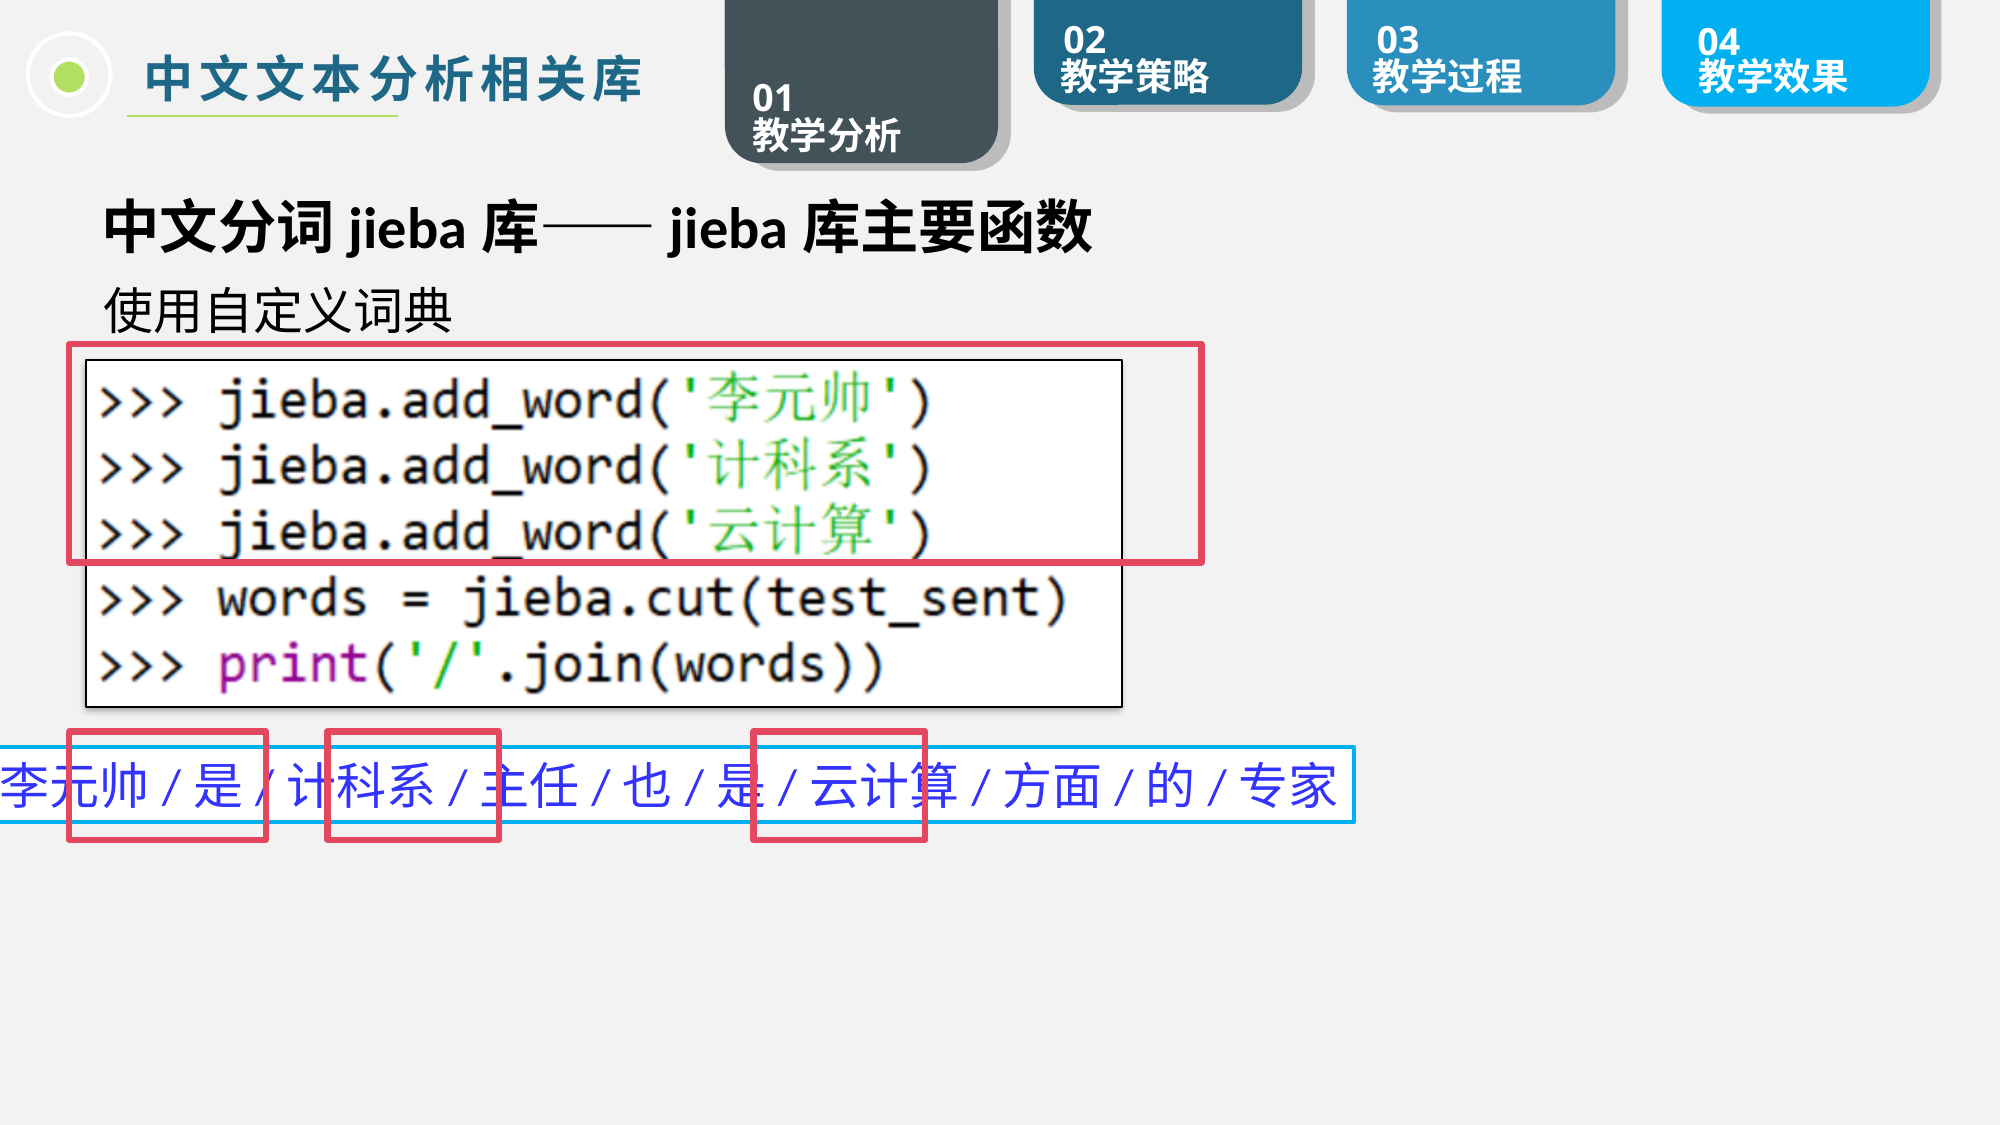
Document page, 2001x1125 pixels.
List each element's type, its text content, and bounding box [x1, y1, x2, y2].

text_box [69, 344, 1202, 563]
text_box [753, 731, 925, 840]
picture [86, 360, 1122, 707]
text_box [327, 731, 499, 840]
text_box [69, 731, 266, 840]
text_box 李元帅/是/计科系/主任/也/是/云计算/方面/的/专家 [925, 745, 1356, 824]
text_box 中文分词jieba库——jieba库主要函数 [86, 148, 1936, 268]
text_box 李元帅/是/计科系/主任/也/是/云计算/方面/的/专家 [266, 745, 327, 824]
text_box 李元帅/是/计科系/主任/也/是/云计算/方面/的/专家 [499, 745, 753, 824]
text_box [27, 33, 111, 117]
text_box 使用自定义词典 [88, 272, 469, 344]
text_box 中文文本分析相关库 [128, 40, 1155, 115]
text_box 李元帅/是/计科系/主任/也/是/云计算/方面/的/专家 [0, 745, 69, 824]
